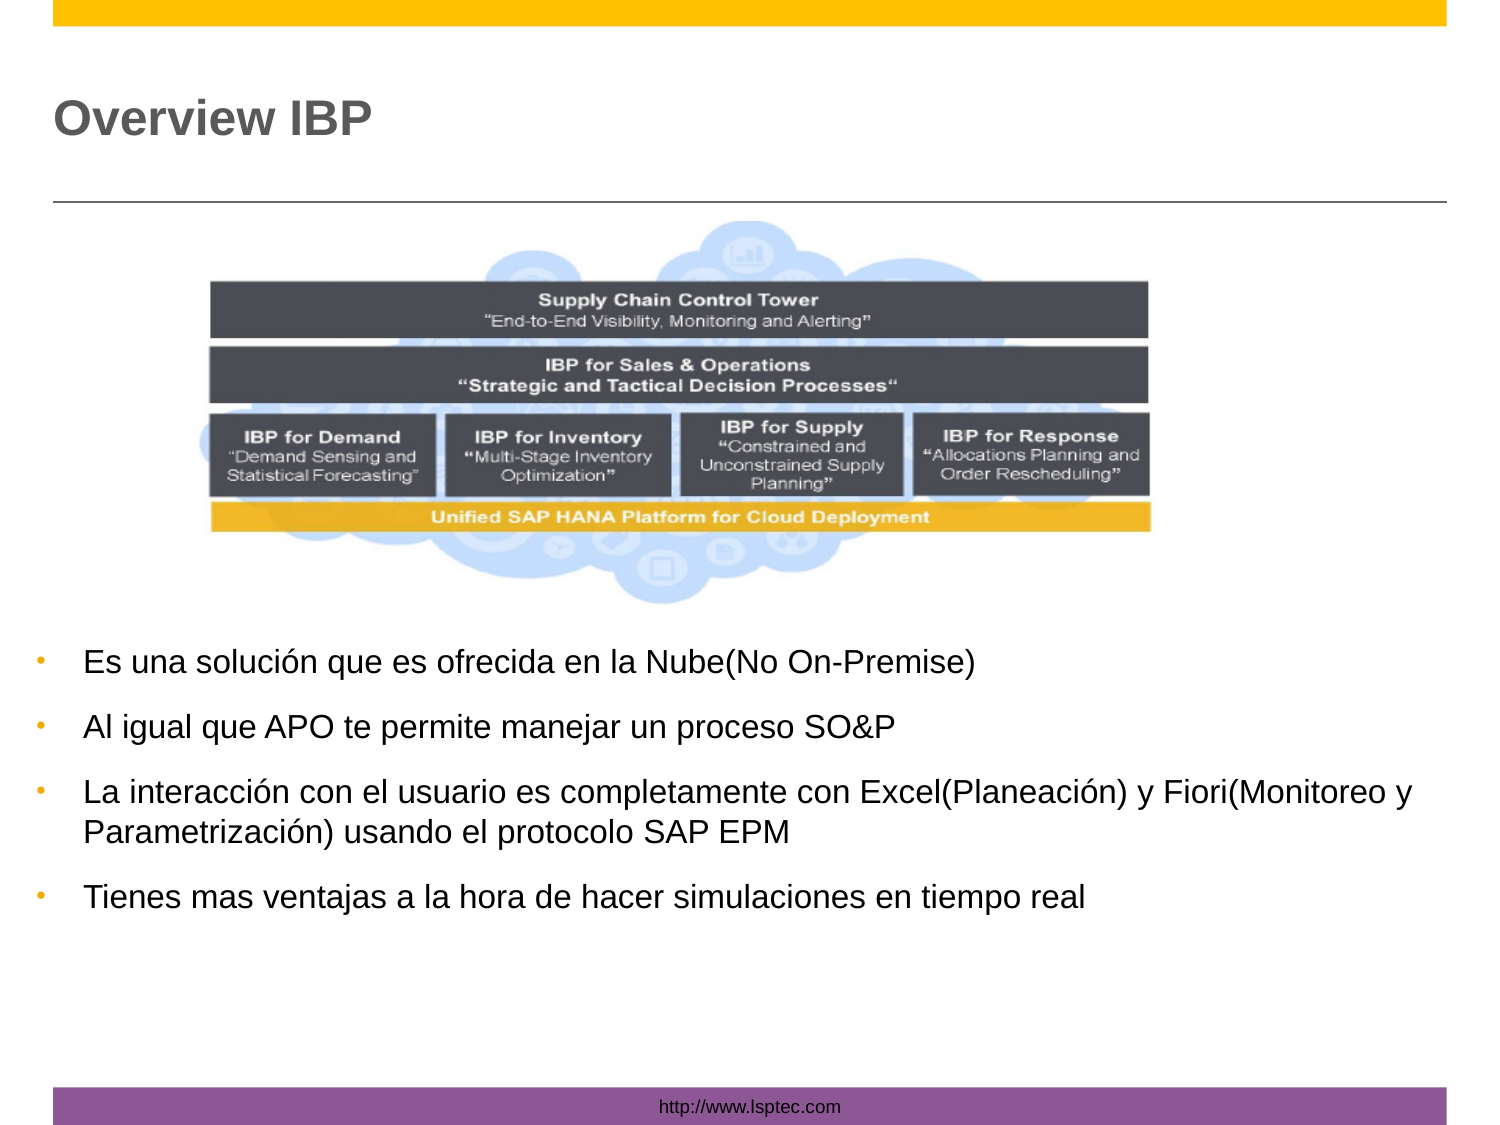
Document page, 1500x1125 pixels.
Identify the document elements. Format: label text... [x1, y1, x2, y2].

list Es una solución que es ofrecida en la Nube(No On-Premise) Al igual que APO te permite manejar un proceso SO&P La interacción con el usuario es completamente con Excel(Planeación) y Fiori(Monitoreo y Parametrización) usando el protocolo SAP EPM Tienes mas ventajas a la hora de hacer simulaciones en tiempo real [36, 640, 1430, 1072]
title Overview IBP [53, 53, 1447, 178]
picture [169, 221, 1172, 612]
